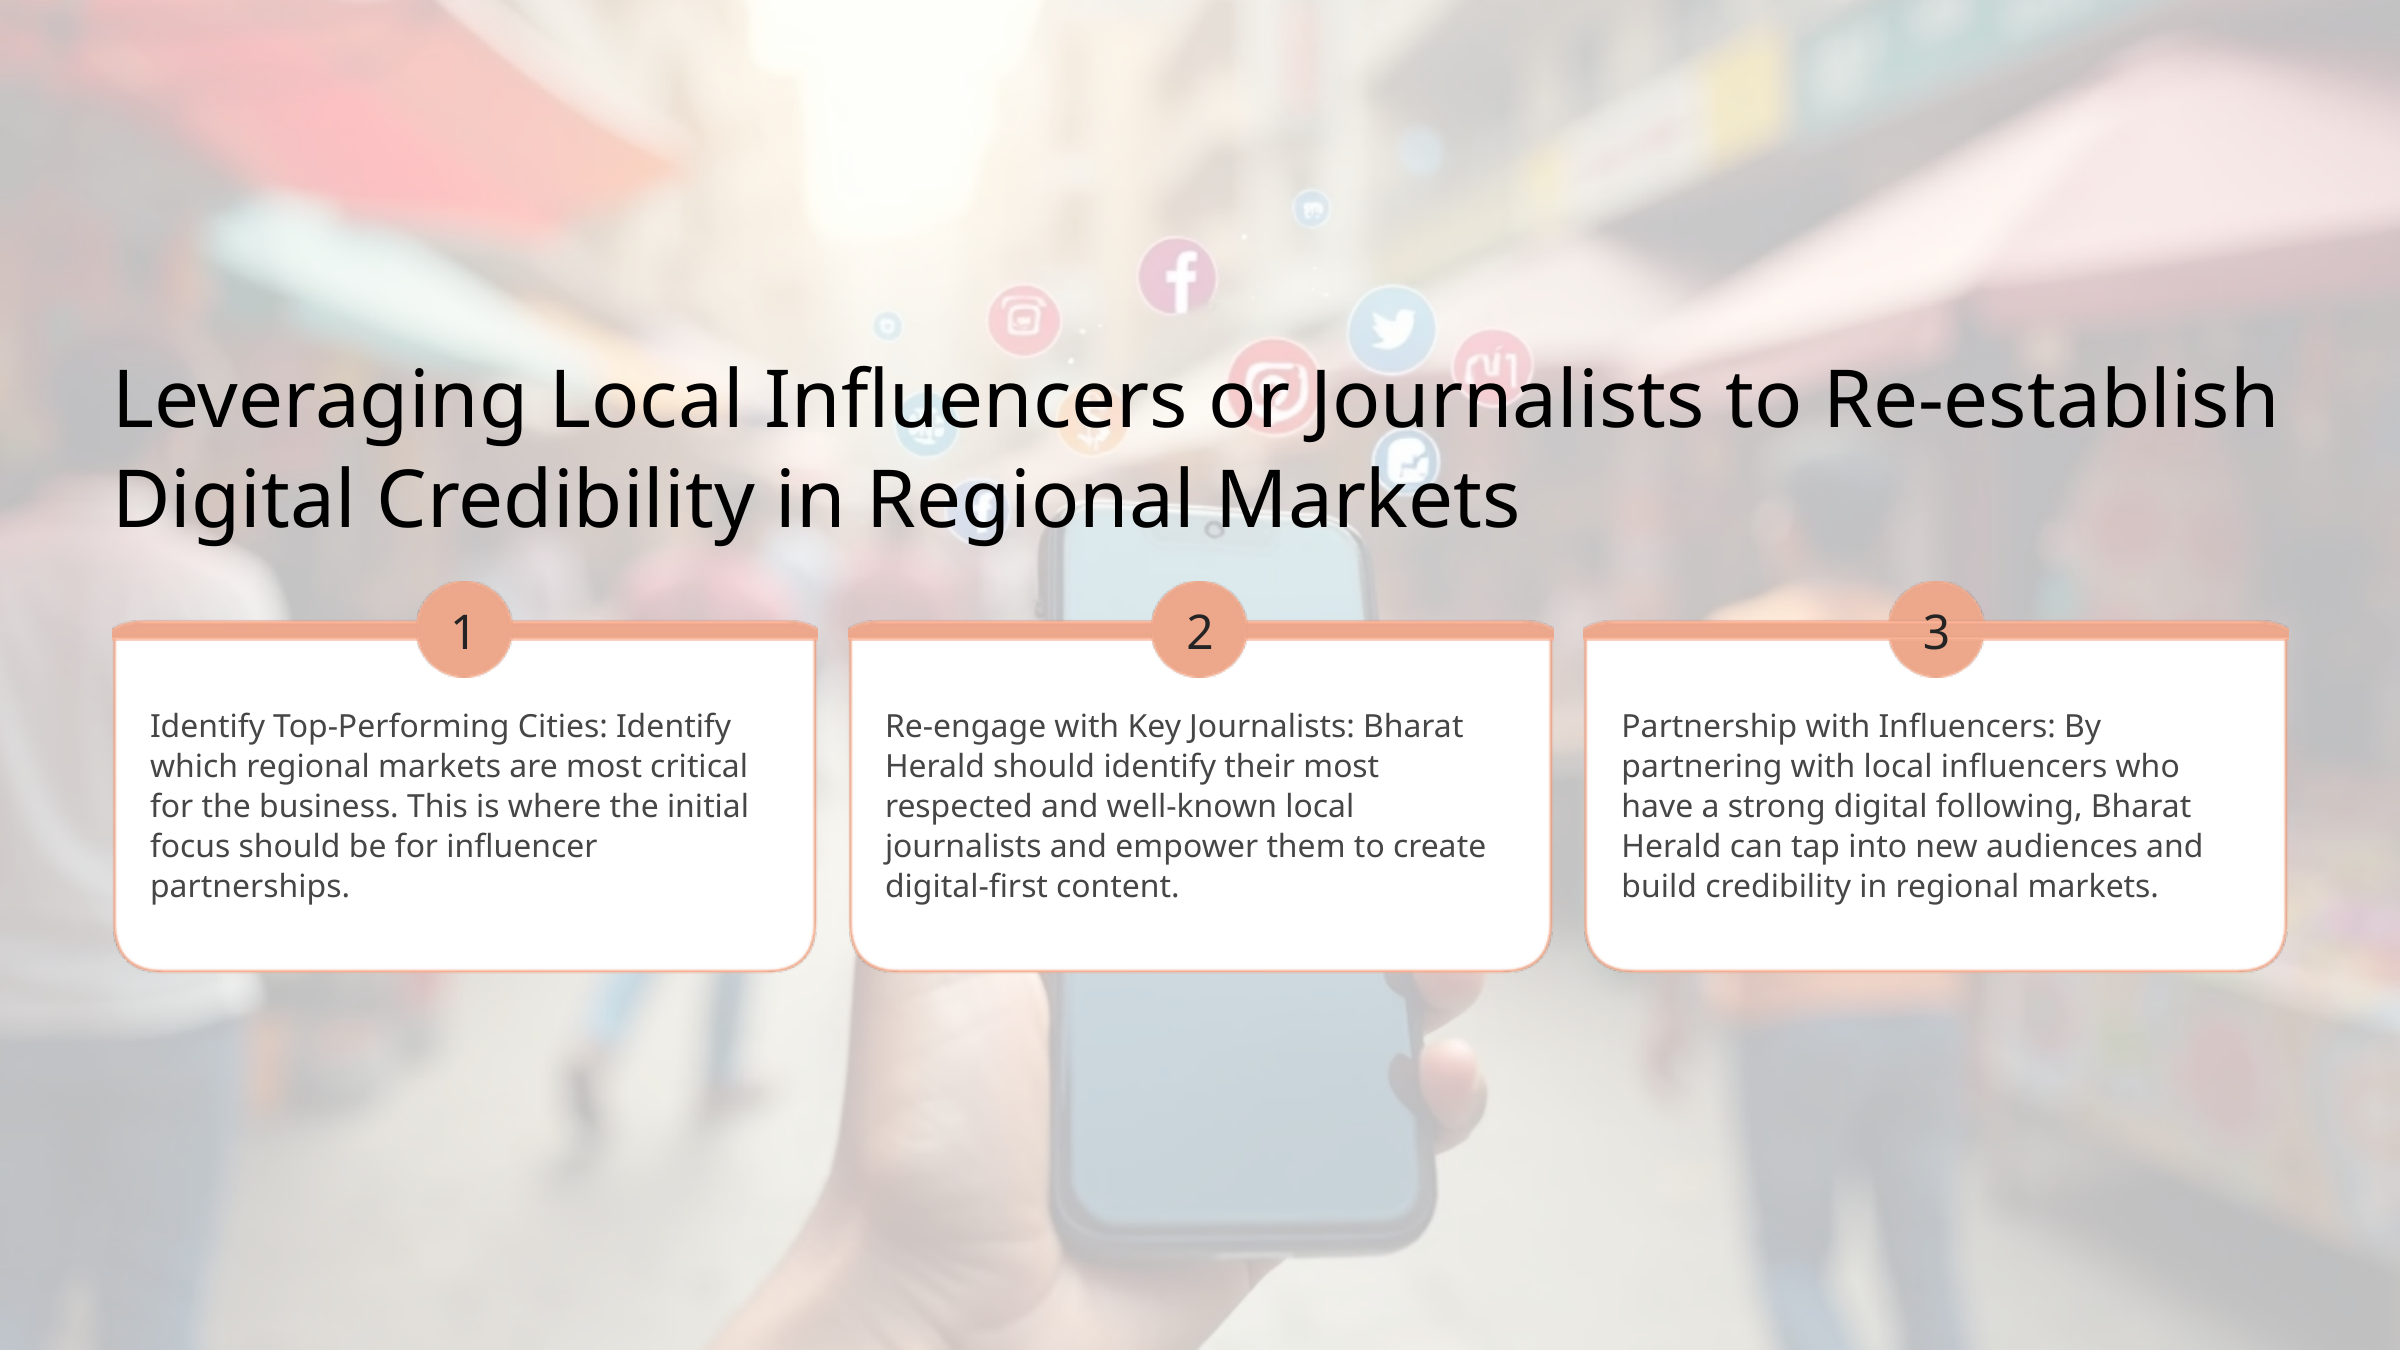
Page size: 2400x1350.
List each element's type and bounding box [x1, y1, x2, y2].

text_box [112, 581, 818, 974]
text_box [1583, 581, 2289, 972]
picture [0, 0, 2400, 1350]
text_box [848, 581, 1554, 974]
